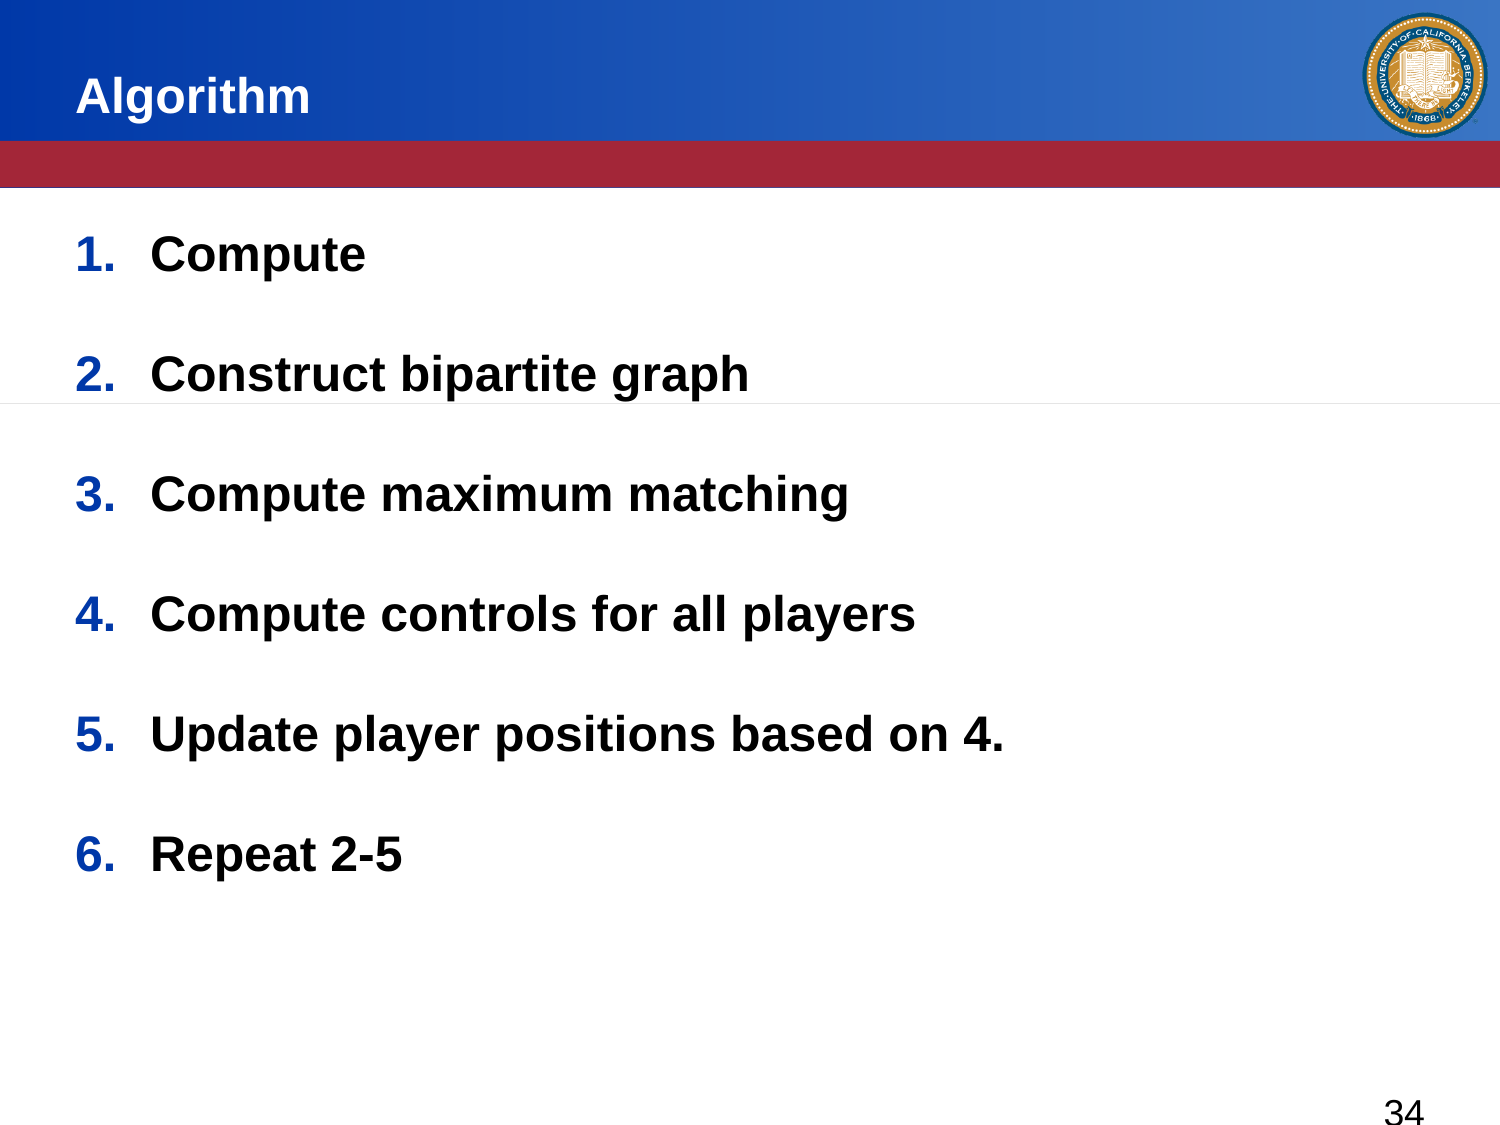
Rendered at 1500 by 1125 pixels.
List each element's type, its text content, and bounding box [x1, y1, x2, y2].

slide_number 34 [1325, 1087, 1500, 1125]
picture [1362, 12, 1488, 138]
title Algorithm [0, 31, 1345, 125]
